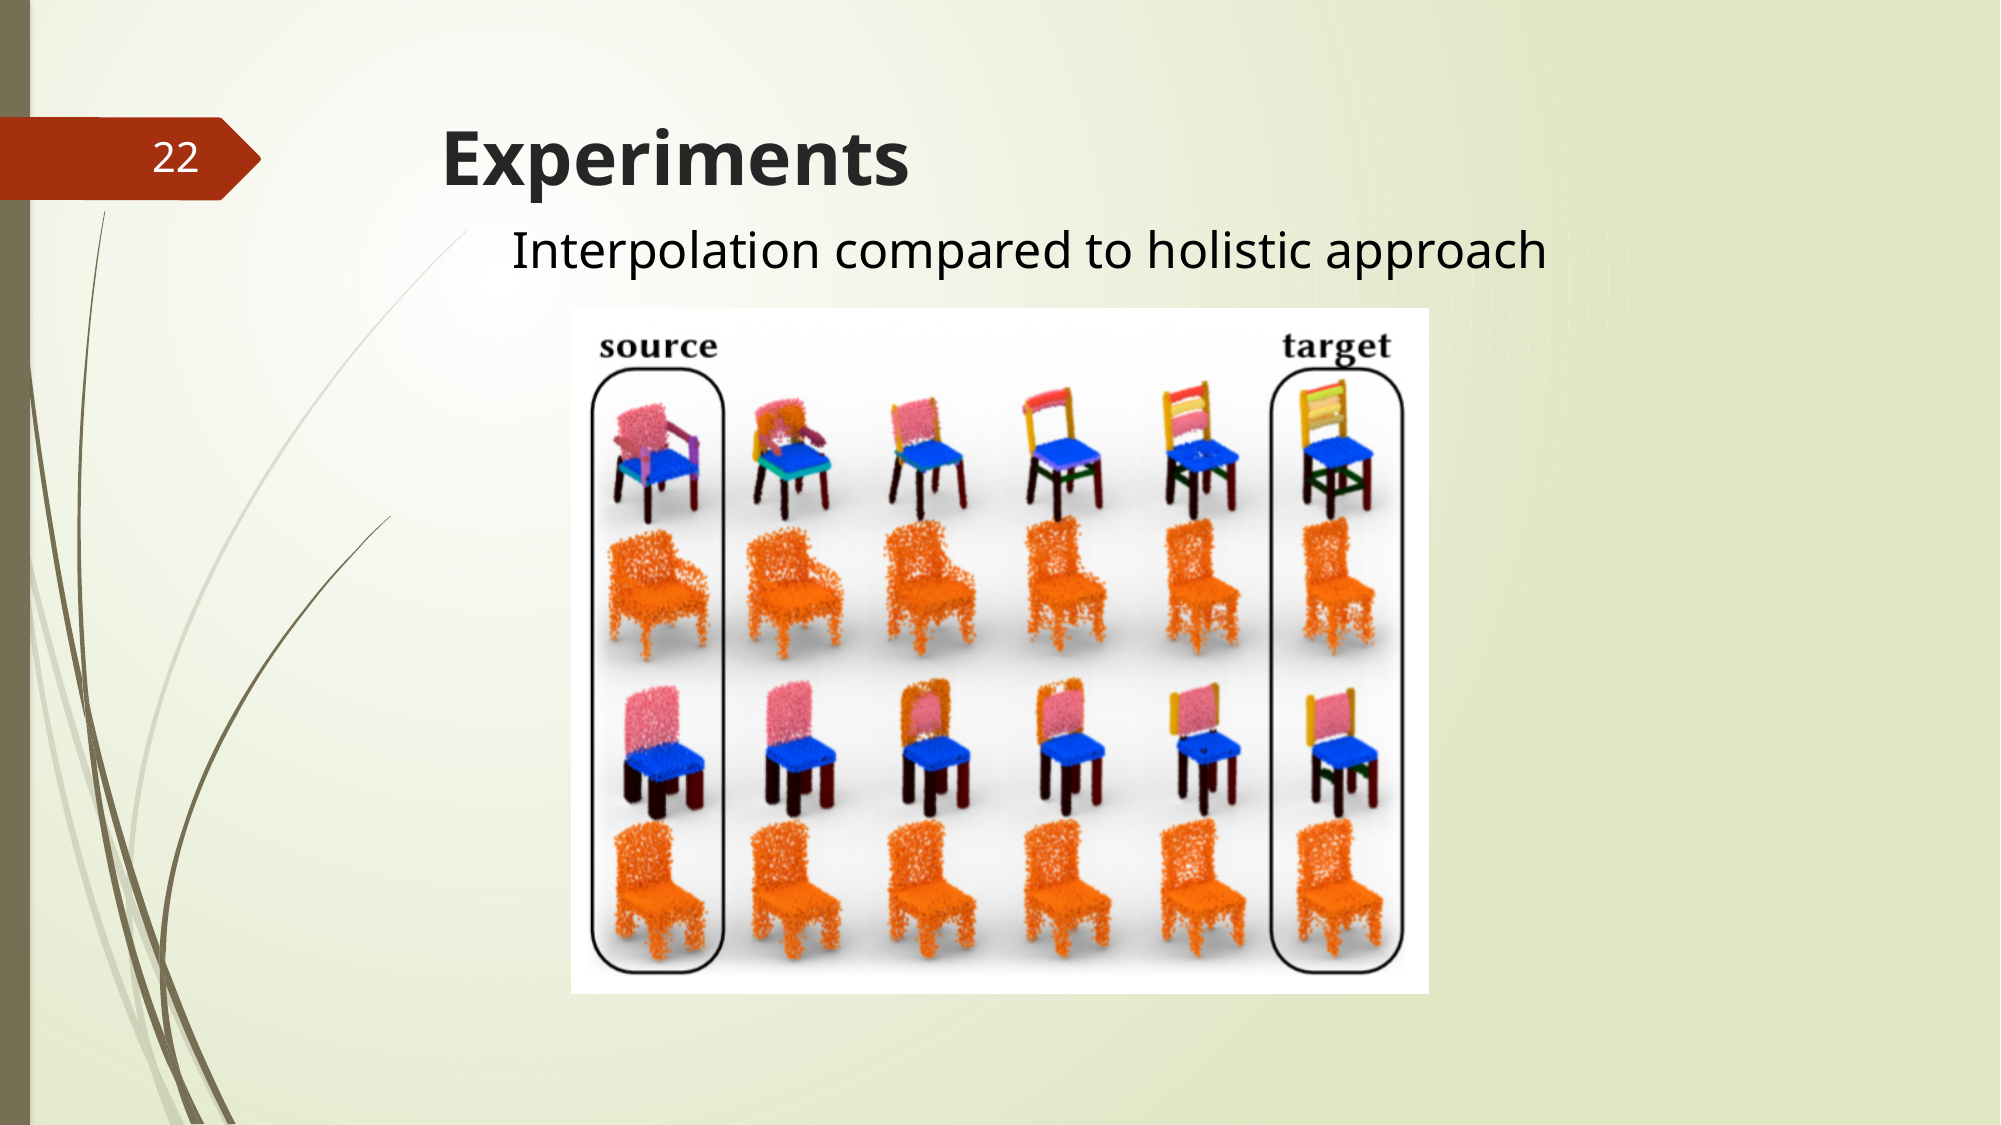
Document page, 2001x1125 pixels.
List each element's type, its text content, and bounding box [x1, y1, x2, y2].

text_box Interpolation compared to holistic approach [497, 211, 1657, 286]
text_box Experiments [425, 102, 1888, 212]
slide_number 22 [87, 129, 216, 190]
picture [570, 308, 1429, 994]
